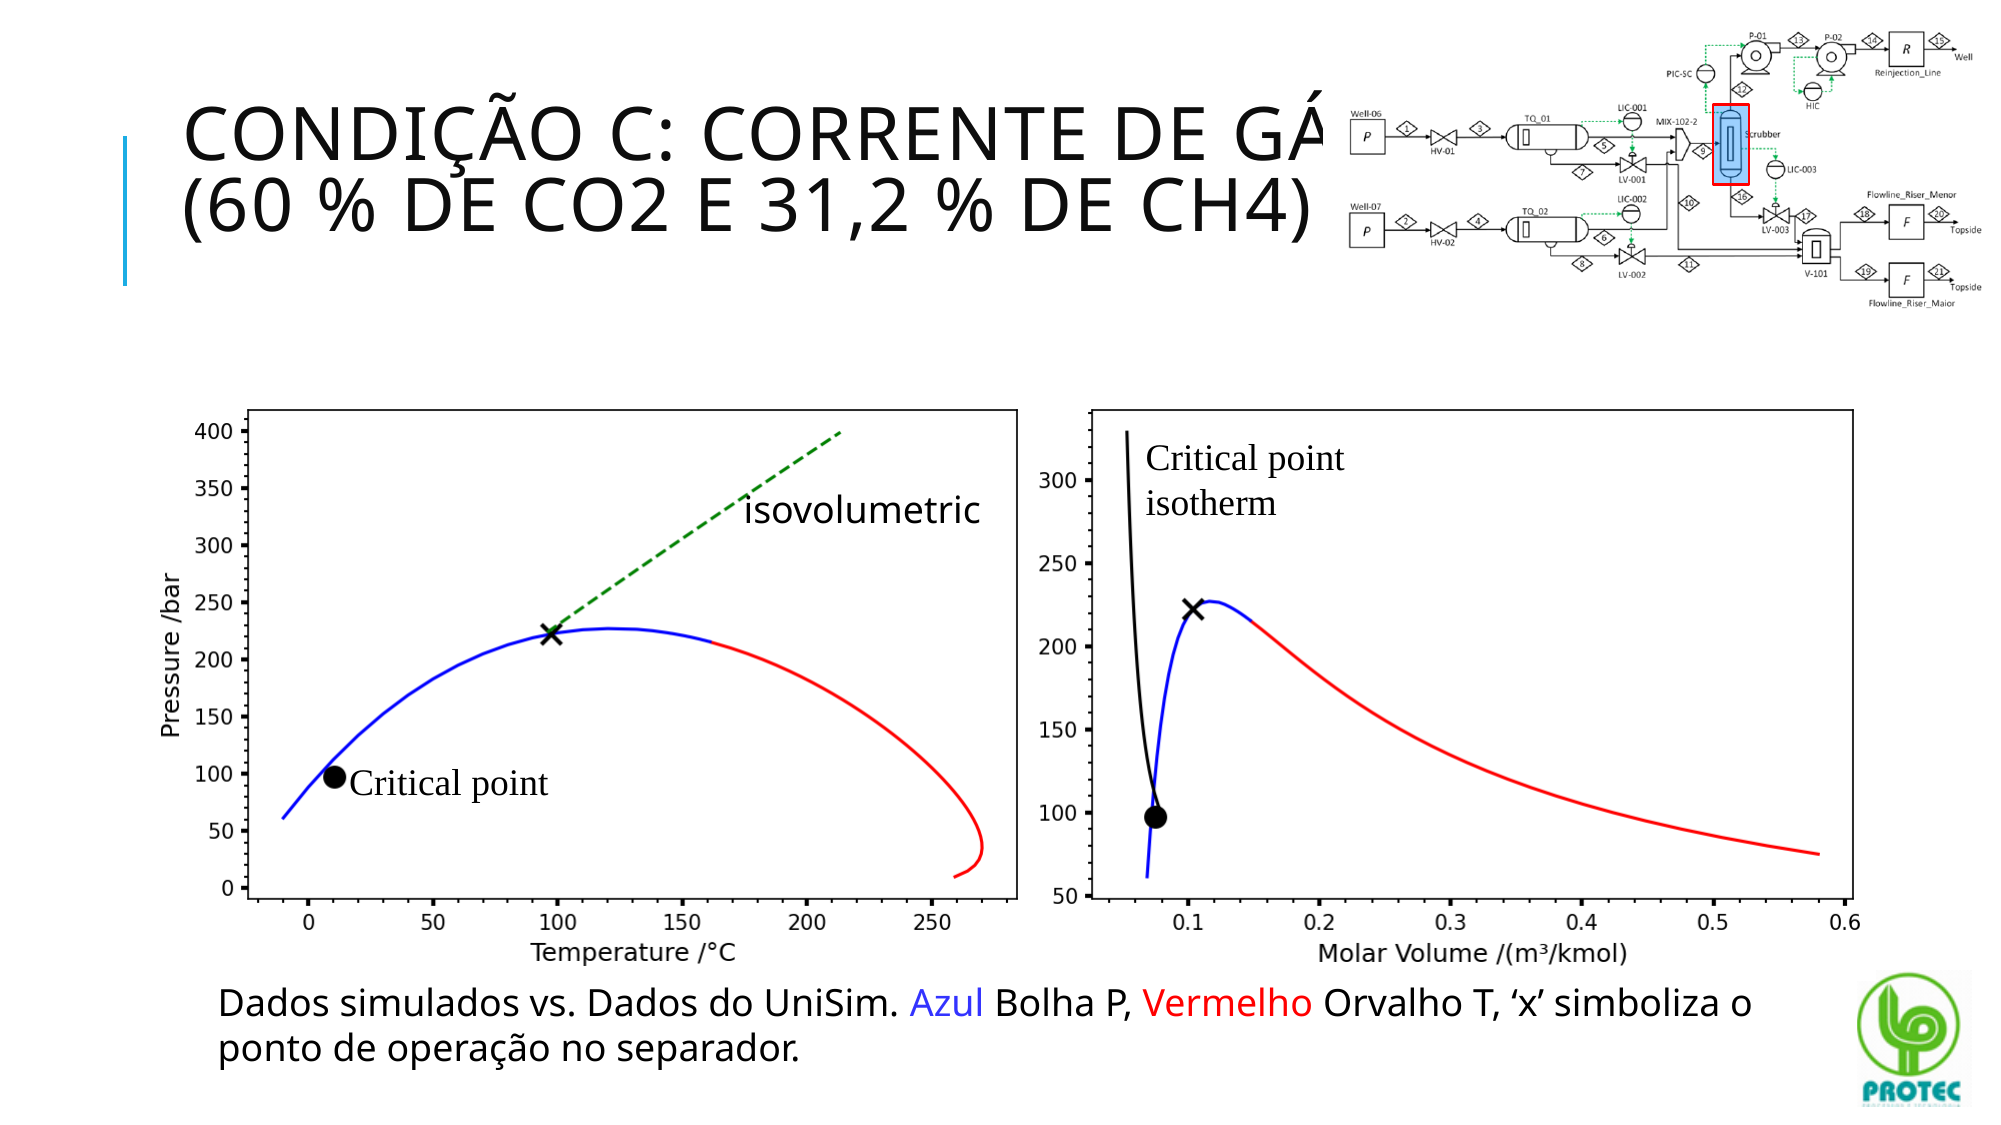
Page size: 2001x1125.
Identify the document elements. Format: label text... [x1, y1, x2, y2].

picture [146, 395, 1972, 1107]
title Condição C: corrente de gás denso (60 % DE co2 E 31,2 % DE ch4) [168, 96, 1763, 342]
picture [1323, 0, 2000, 316]
text_box Dados simulados vs. Dados do UniSim. Azul Bolha P, Vermelho Orvalho T, ‘x’ simboliza o ponto de operação no separador. [202, 989, 1861, 1077]
